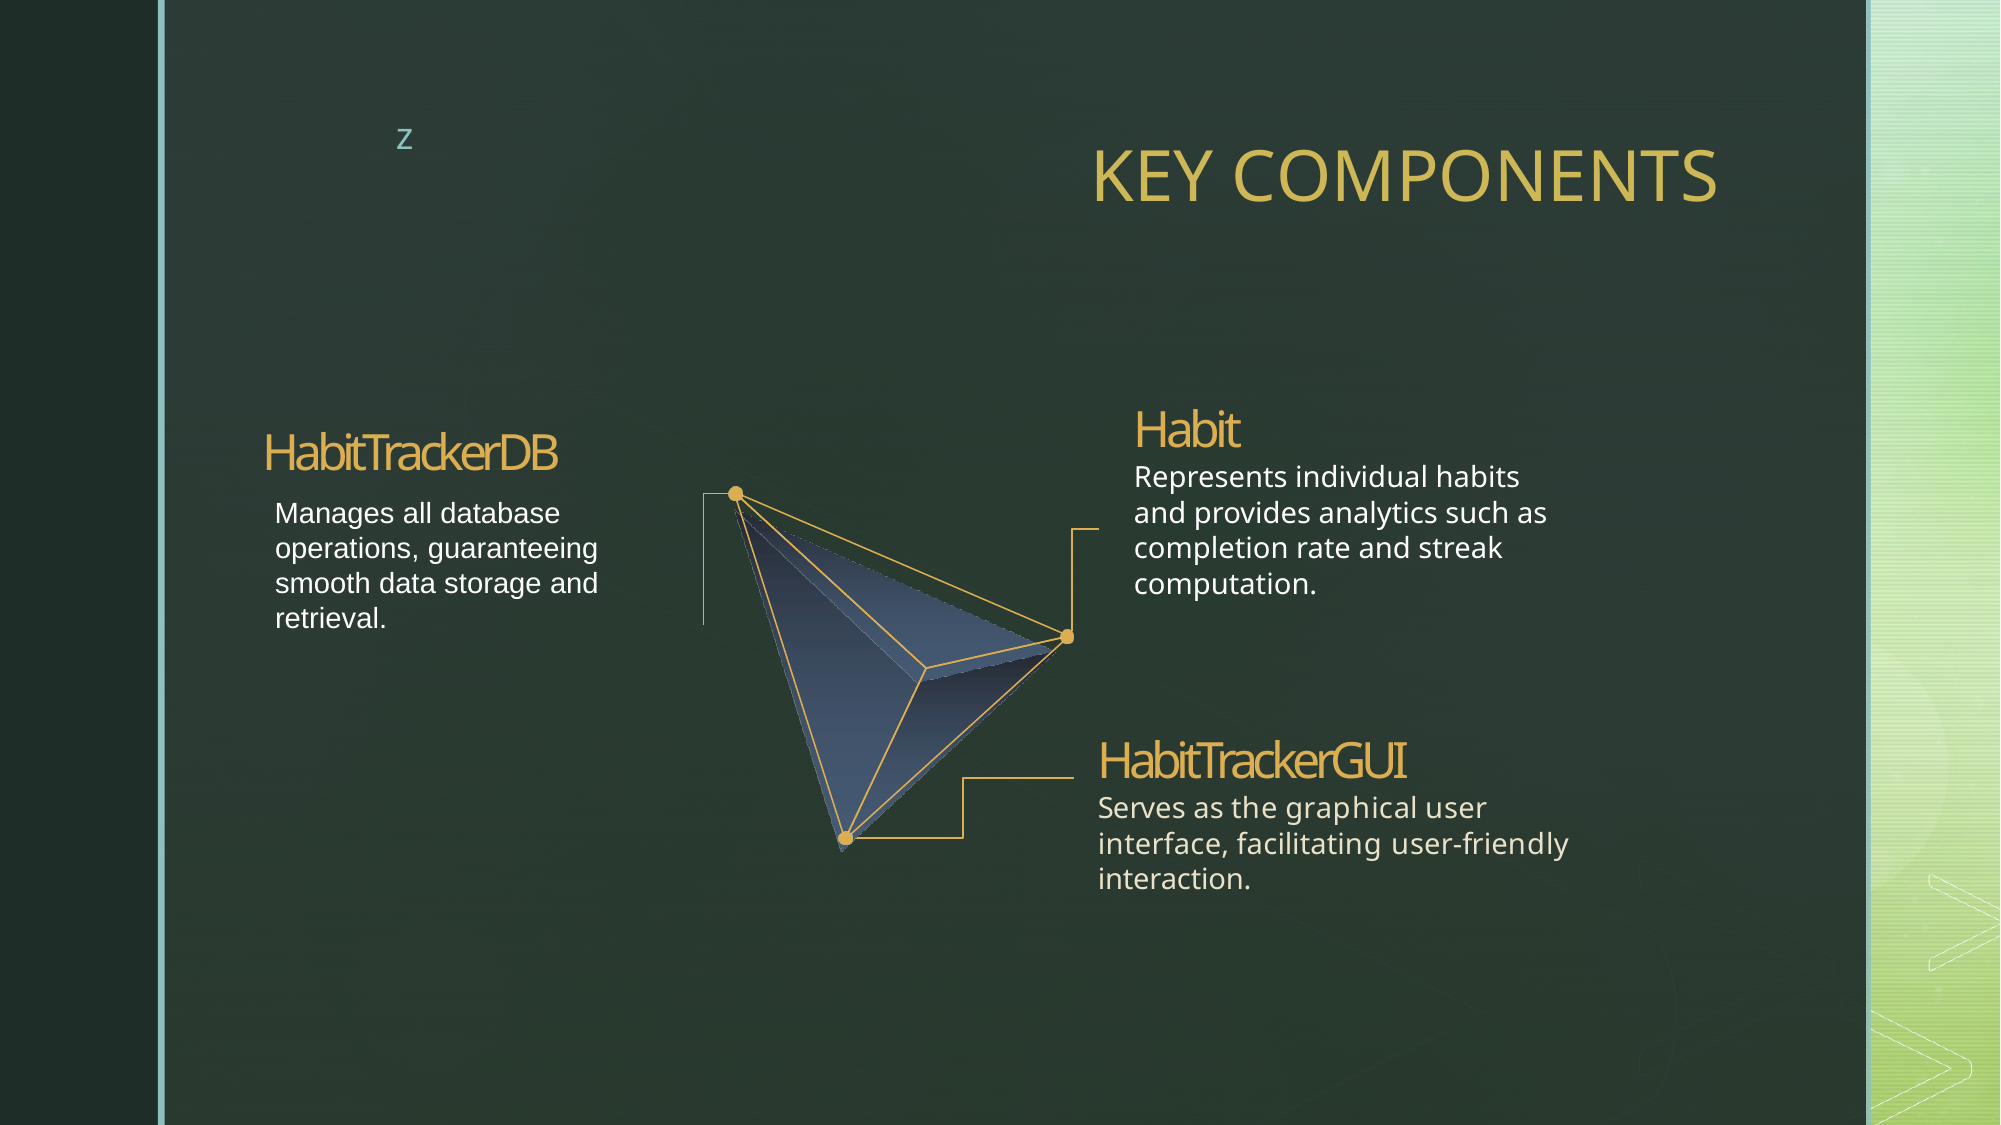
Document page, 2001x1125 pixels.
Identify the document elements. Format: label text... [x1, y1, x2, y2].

title KEY COMPONENTS [428, 132, 1734, 310]
text_box HabitTrackerDB [0, 412, 905, 488]
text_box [702, 486, 1101, 853]
text_box Habit Represents individual habits and provides analytics such as completion rate and streak computation. [1117, 389, 1590, 608]
text_box HabitTrackerGUI Serves as the graphical user interface, facilitating user-friendly interaction. [1081, 720, 1590, 903]
text_box Manages all database operations, guaranteeing smooth data storage and retrieval. [249, 488, 667, 642]
picture [1871, 0, 2001, 1125]
